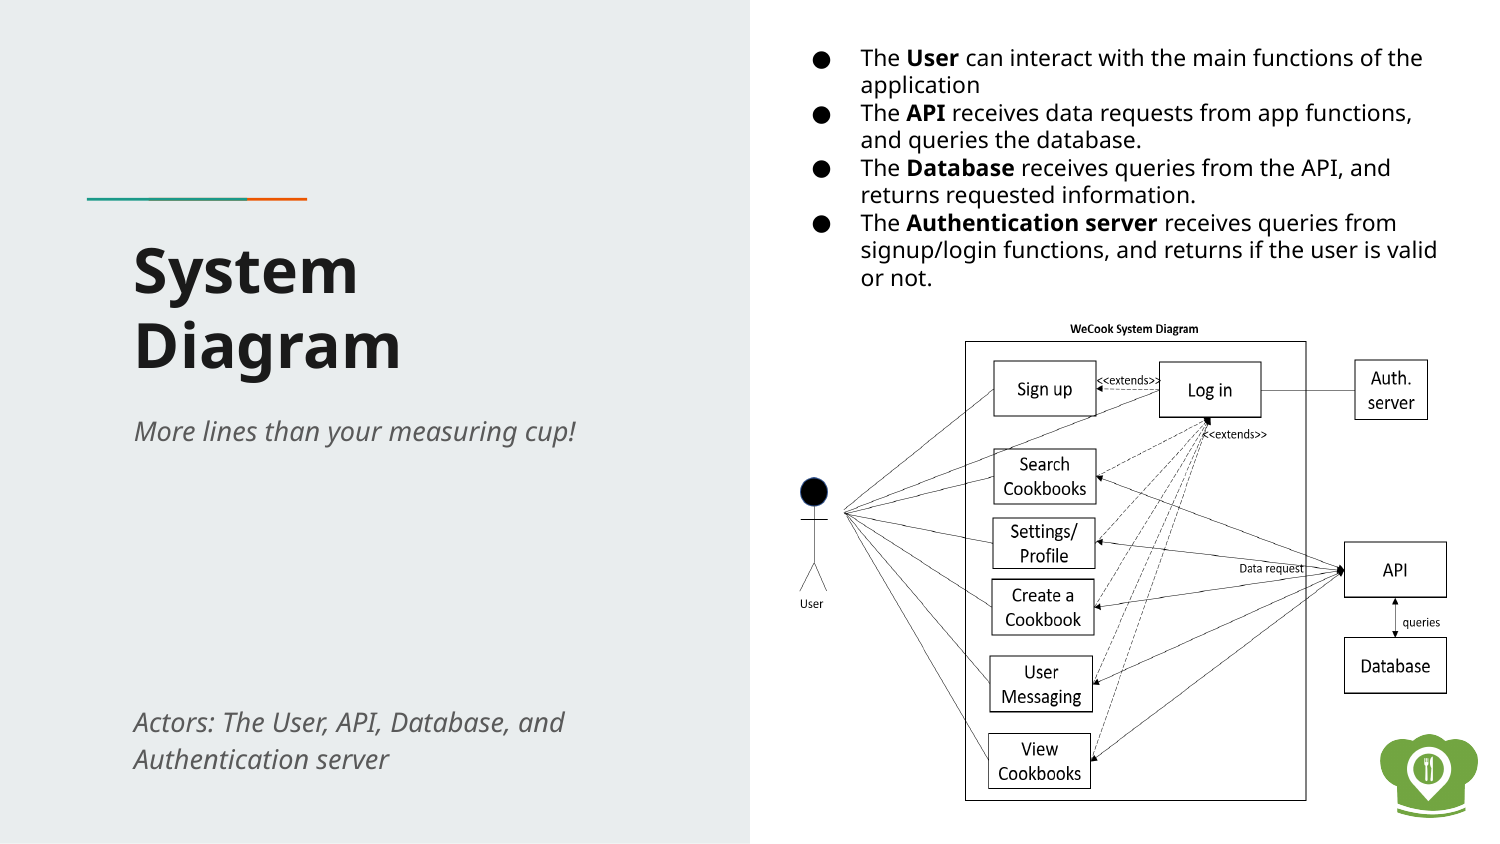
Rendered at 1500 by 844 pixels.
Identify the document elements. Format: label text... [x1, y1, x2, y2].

title System Diagram [118, 216, 661, 494]
subtitle More lines than your measuring cup! Actors: The User, API, Database, and Authentication server [118, 394, 623, 520]
picture [792, 316, 1479, 818]
text_box The User can interact with the main functions of the application The API receives data requests from app functions, and queries the database. The Database receives queries from the API, and returns requested information. The Authentication server receives queries from signup/login functions, and returns if the user is valid or not. [770, 28, 1470, 341]
